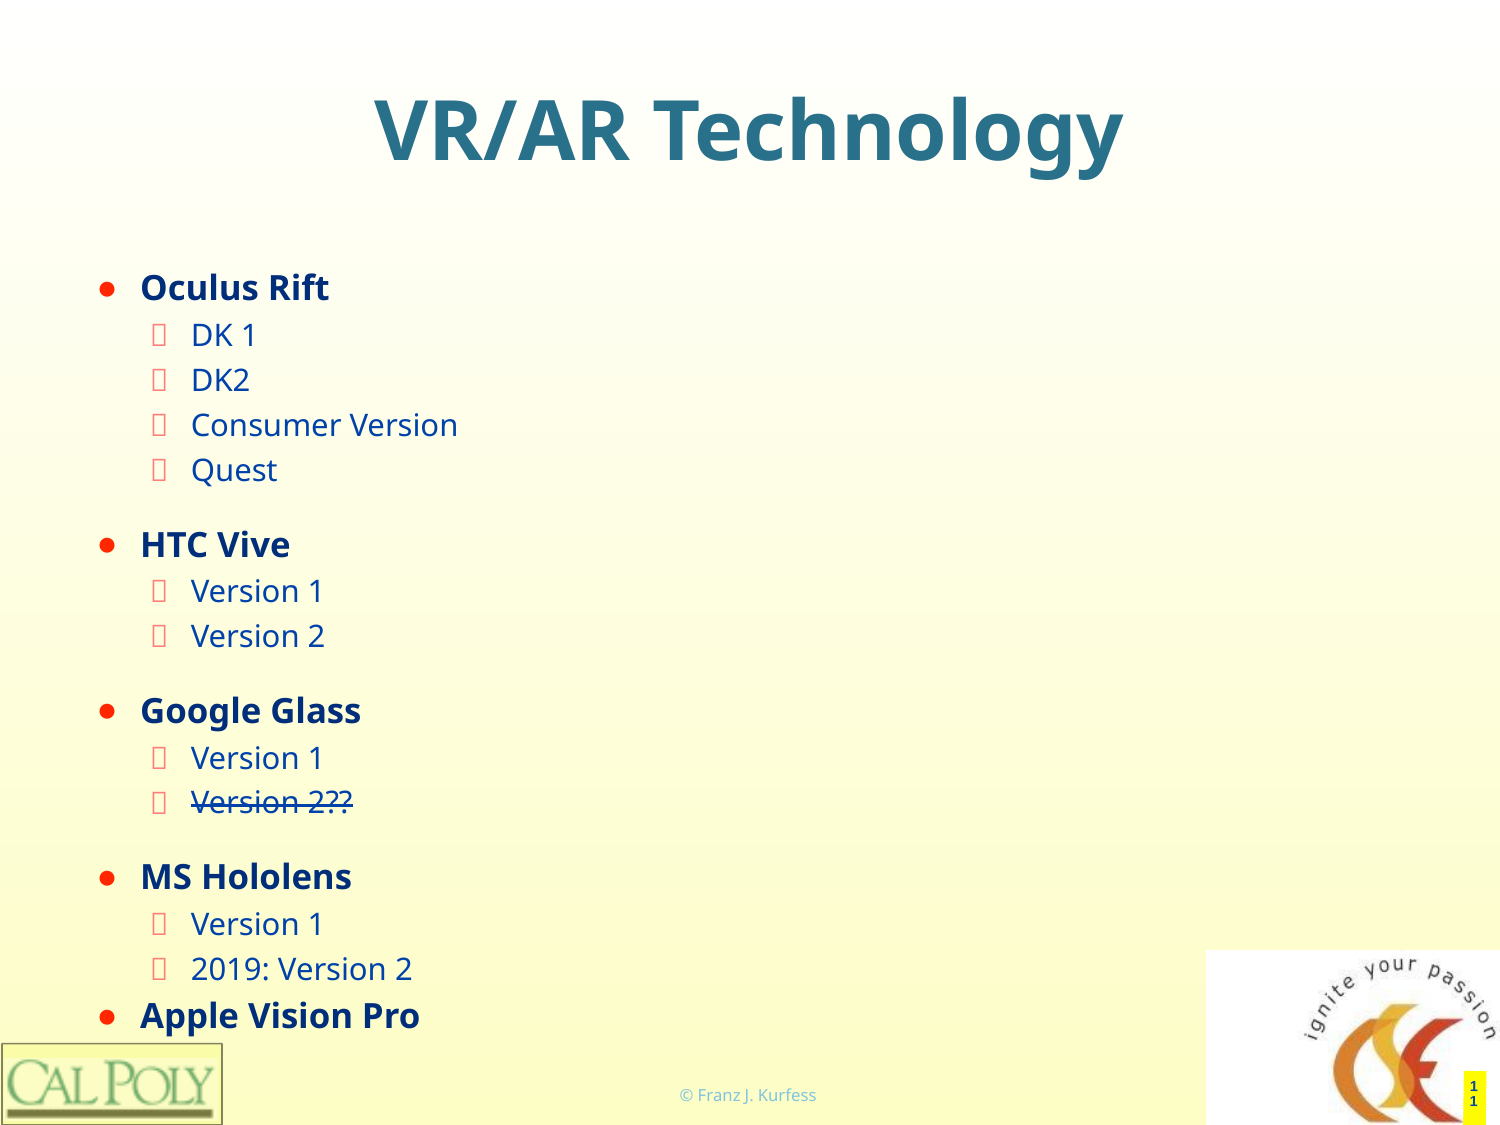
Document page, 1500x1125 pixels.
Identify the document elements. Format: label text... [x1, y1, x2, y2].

picture [1206, 950, 1500, 1125]
title VR/AR Technology [90, 0, 1410, 255]
slide_number ‹#› [1463, 1070, 1487, 1125]
list Oculus Rift DK 1 DK2 Consumer Version Quest HTC Vive Version 1 Version 2 Google Glass Version 1 Version 2?? MS Hololens Version 1 2019: Version 2 Apple Vision Pro [90, 264, 1410, 1048]
